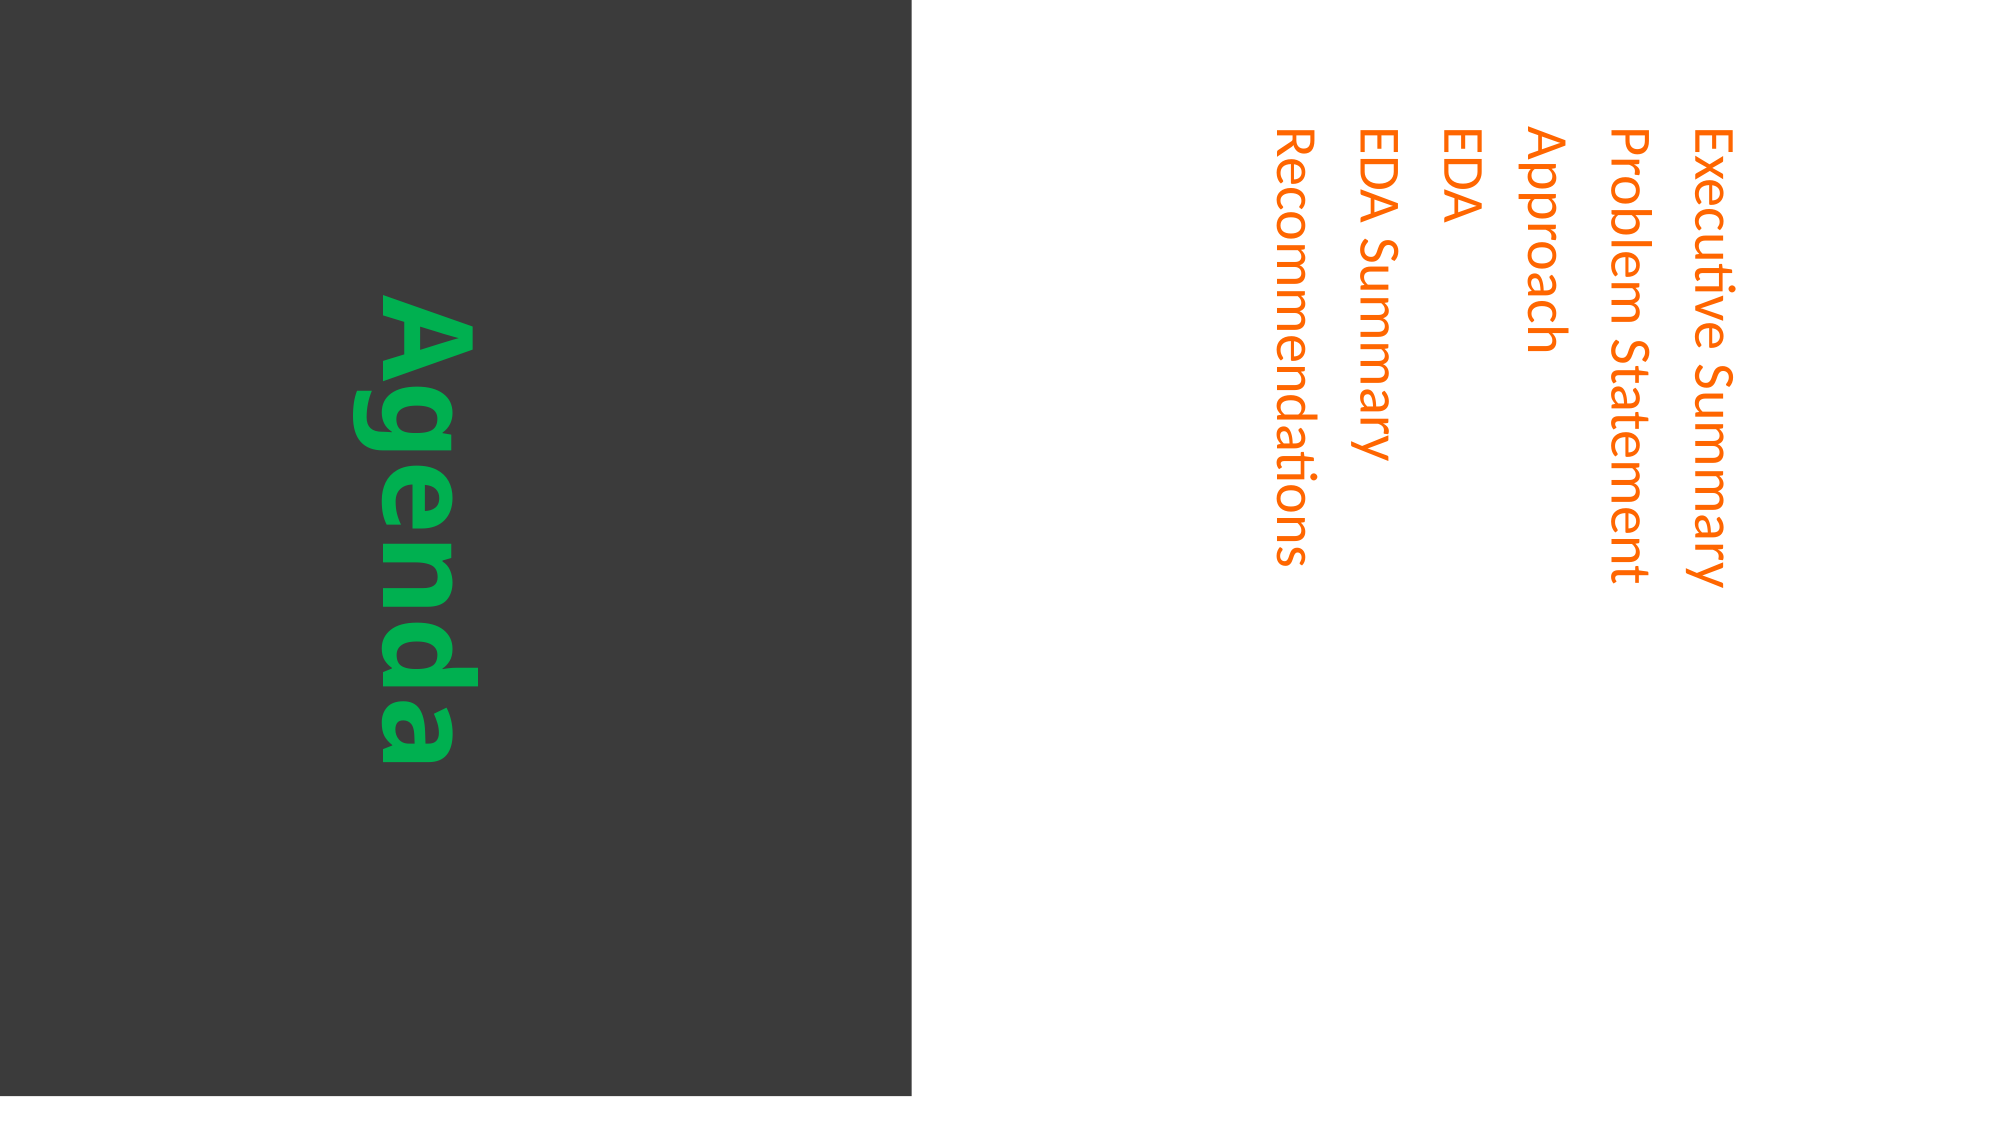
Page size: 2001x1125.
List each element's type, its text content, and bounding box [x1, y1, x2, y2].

subtitle Executive Summary Problem Statement Approach EDA EDA Summary Recommendations [940, 0, 2000, 1125]
title Agenda [0, 0, 912, 1097]
